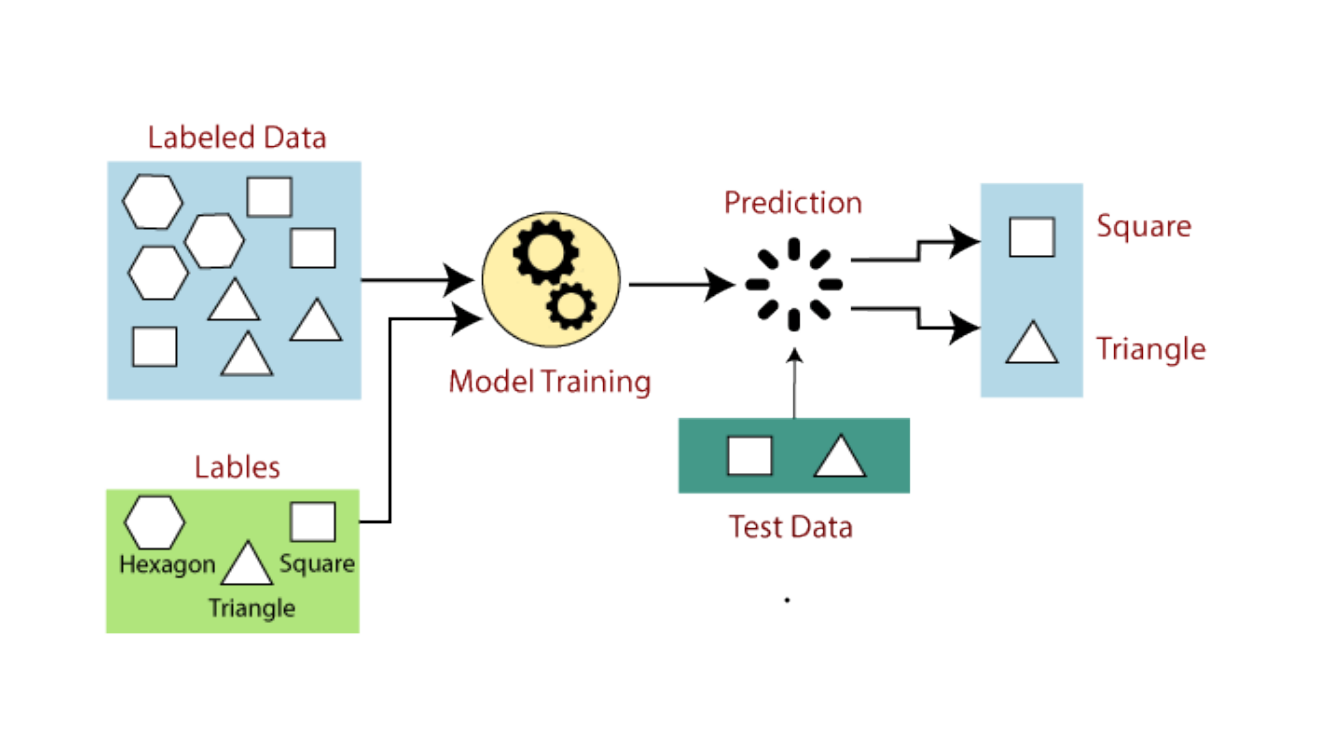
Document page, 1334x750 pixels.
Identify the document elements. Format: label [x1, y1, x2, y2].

picture [92, 117, 1211, 678]
